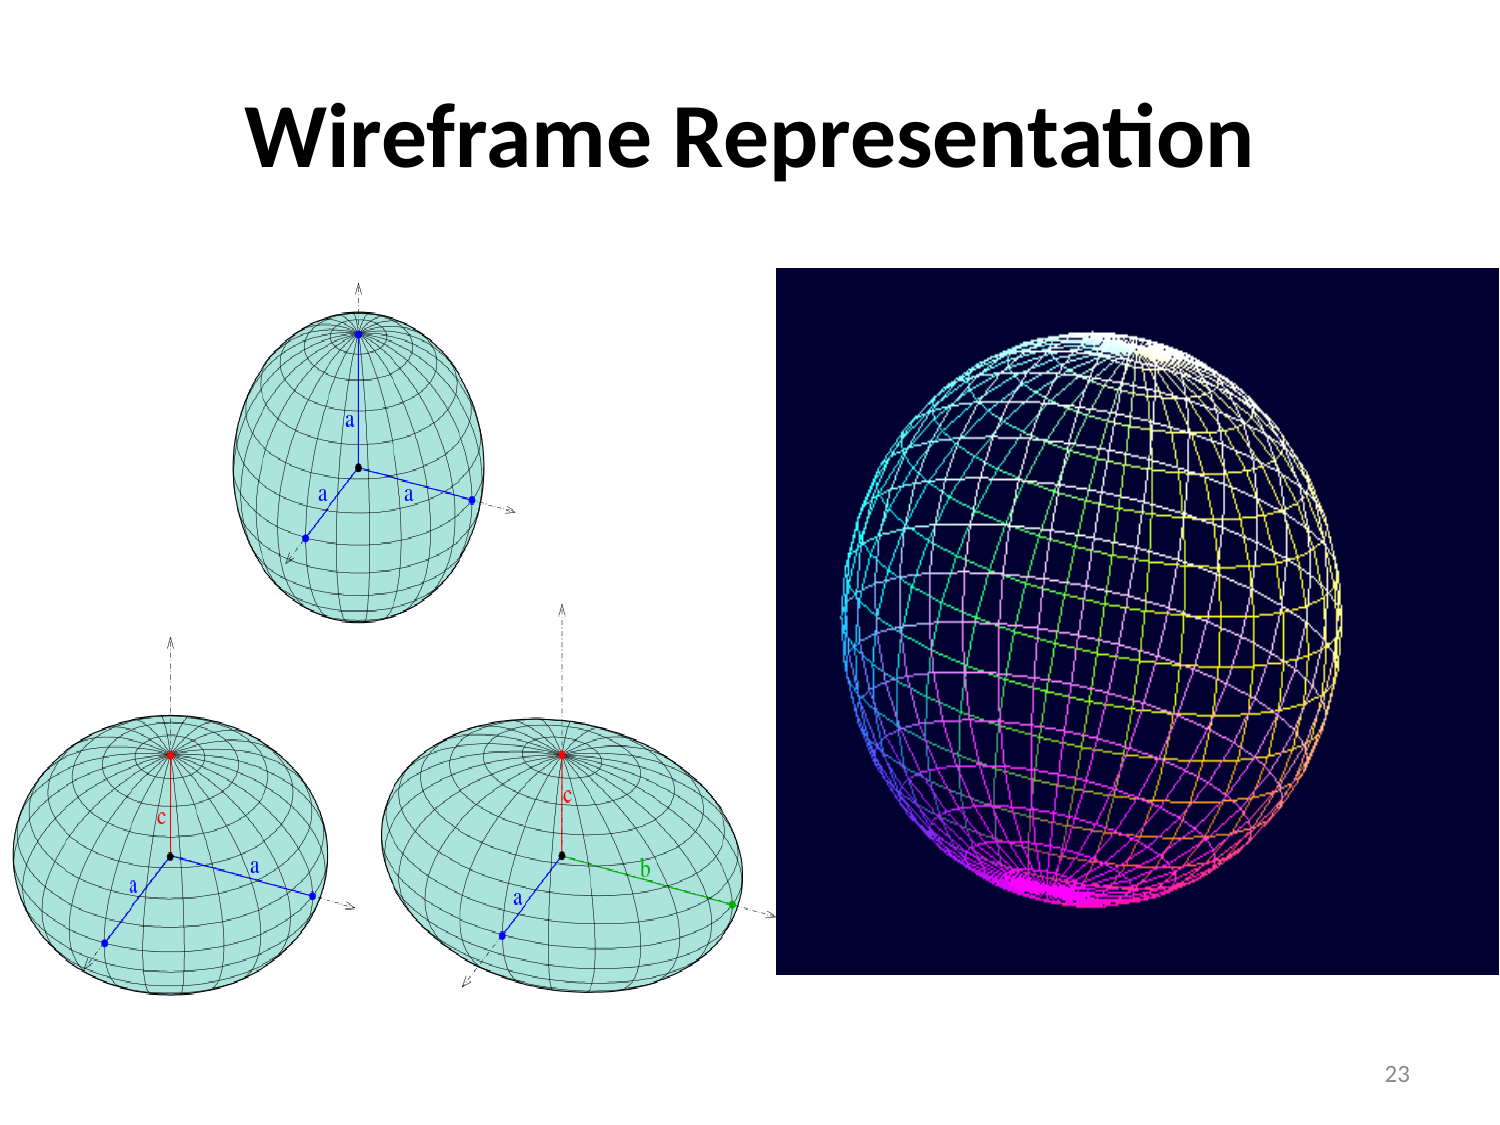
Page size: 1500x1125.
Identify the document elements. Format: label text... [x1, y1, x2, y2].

text_box Wireframe Representation [74, 37, 1425, 225]
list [0, 267, 788, 1011]
picture [776, 268, 1500, 976]
slide_number 23 [1074, 1042, 1425, 1103]
